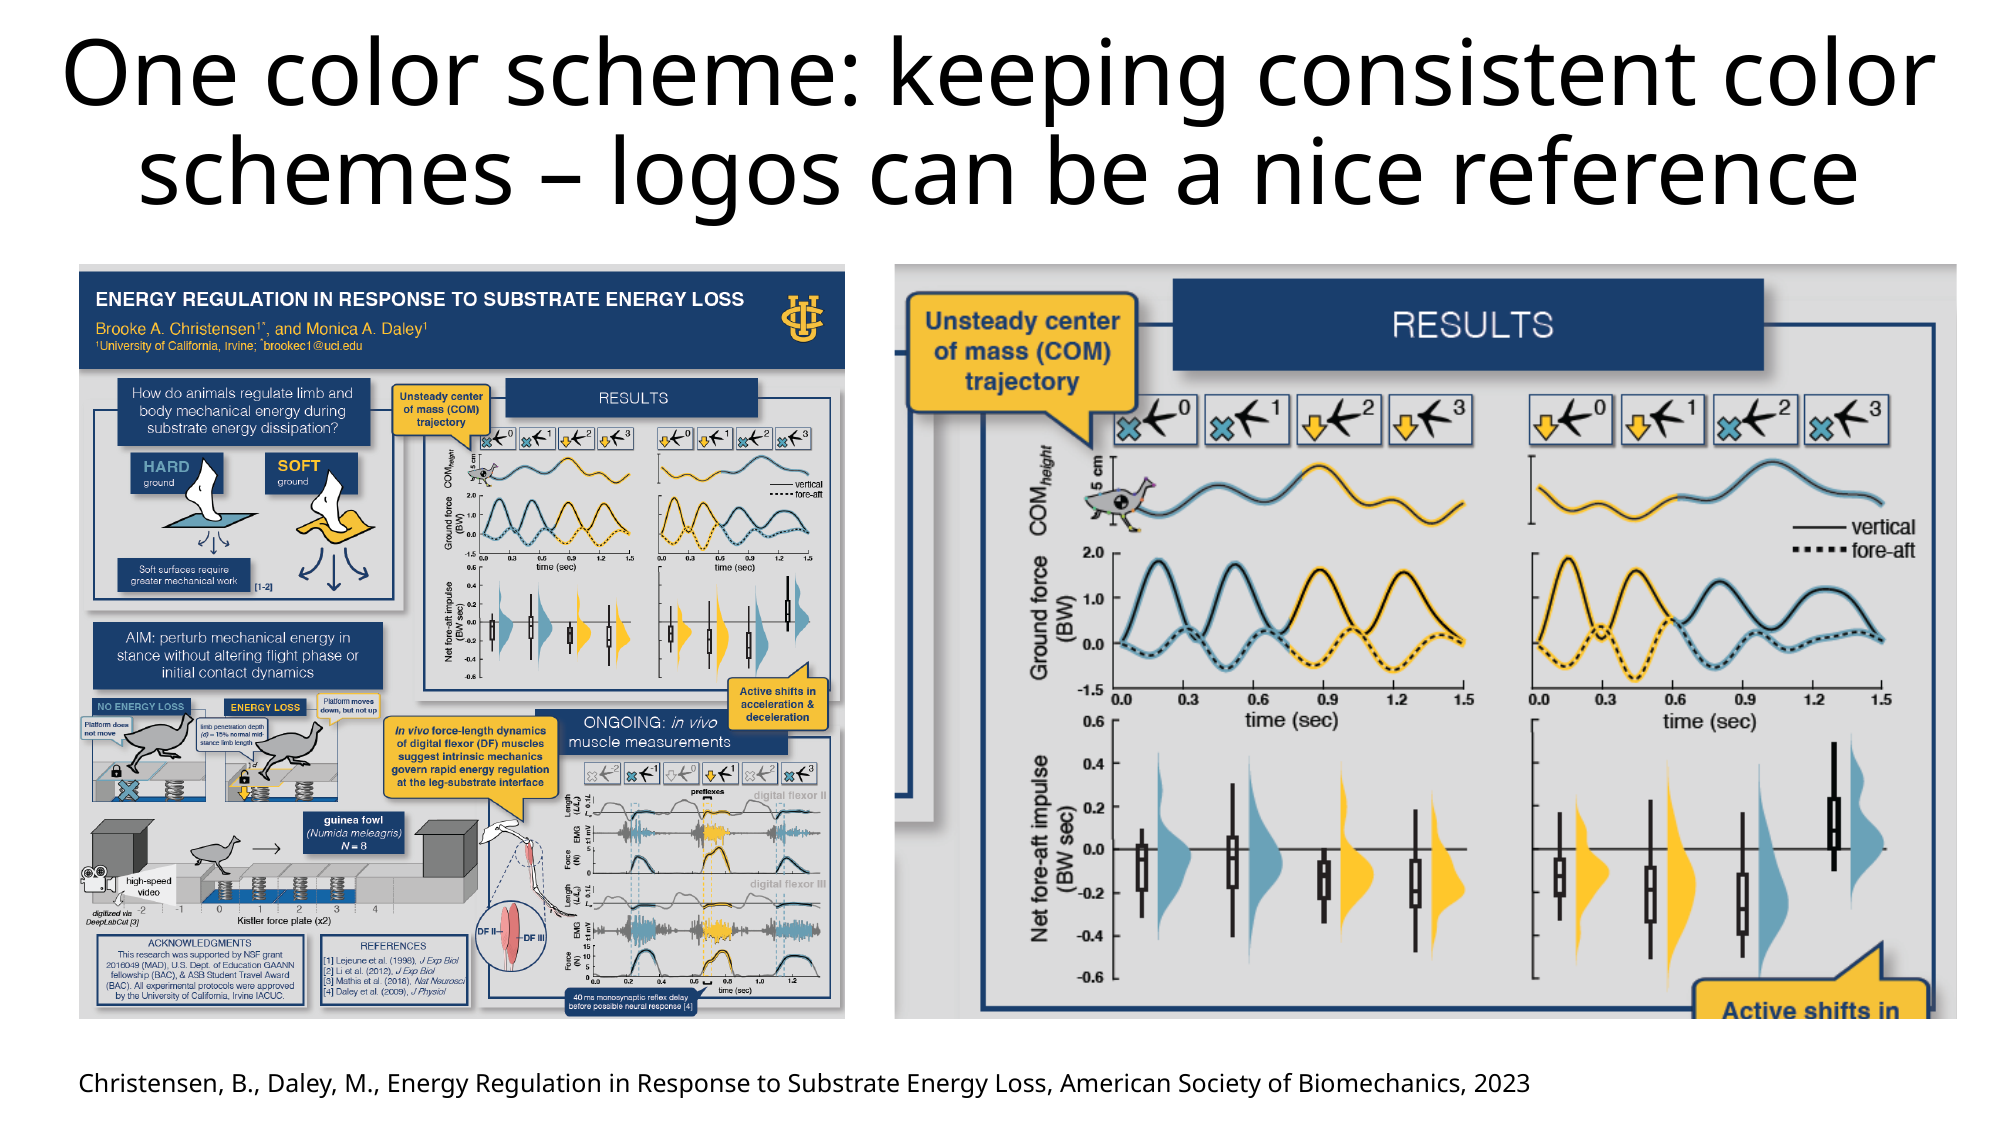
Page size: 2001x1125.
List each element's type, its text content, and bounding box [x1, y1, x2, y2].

picture [894, 264, 1957, 1019]
picture [78, 264, 845, 1019]
text_box Christensen, B., Daley, M., Energy Regulation in Response to Substrate Energy Loss, American Society of Biomechanics, 2023 [63, 1060, 1797, 1106]
text_box One color scheme: keeping consistent color schemes – logos can be a nice reference [0, 18, 2000, 237]
